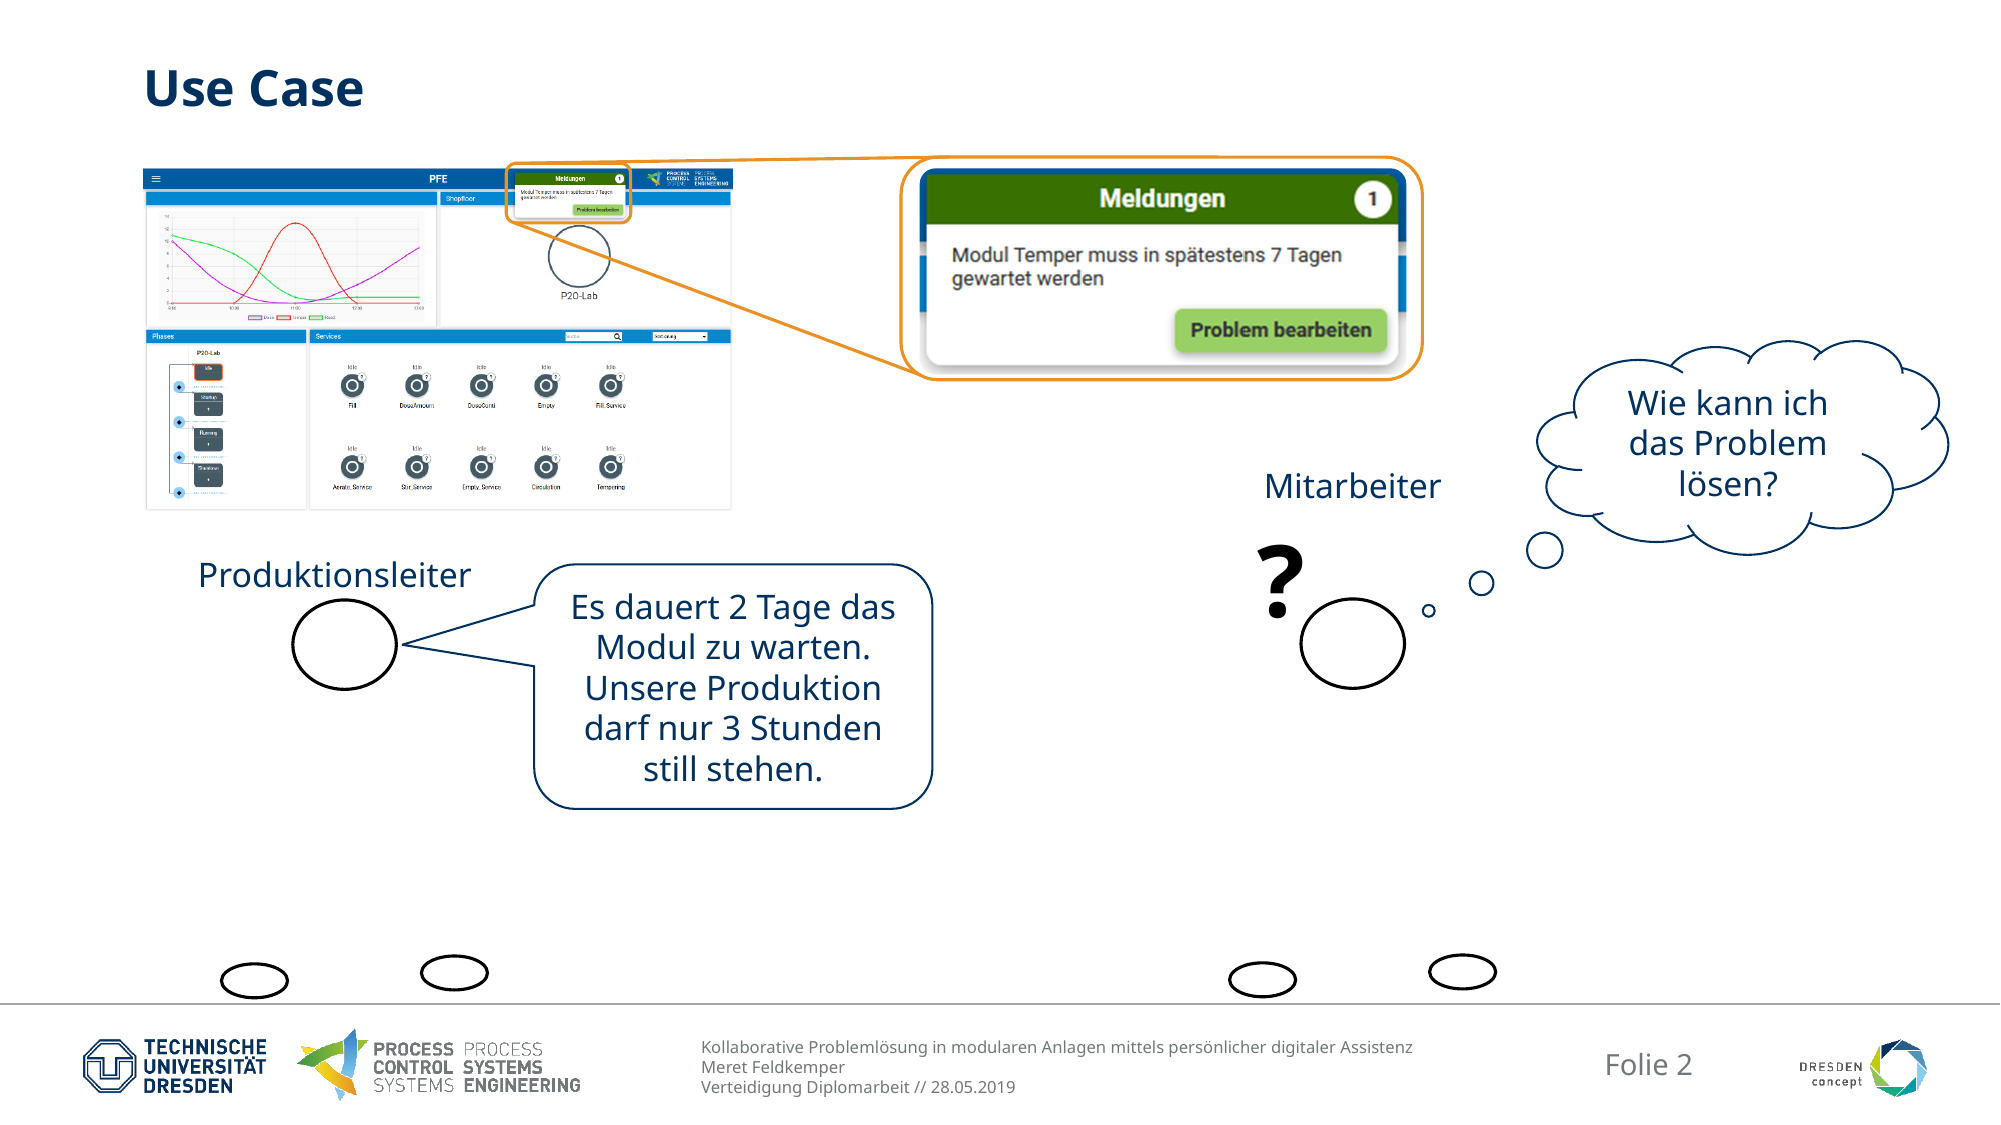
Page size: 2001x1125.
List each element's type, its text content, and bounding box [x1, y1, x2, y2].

picture [83, 1039, 266, 1093]
text_box [420, 954, 489, 991]
text_box [1300, 597, 1406, 690]
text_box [514, 156, 949, 164]
text_box [220, 962, 289, 999]
text_box Wie kann ich das Problem lösen? [1526, 531, 1564, 570]
text_box [918, 167, 1408, 376]
text_box Mitarbeiter [1249, 457, 1457, 513]
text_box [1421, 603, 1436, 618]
text_box ? [1242, 510, 1320, 646]
picture [297, 1028, 580, 1101]
text_box [1228, 961, 1297, 998]
picture [143, 168, 733, 511]
text_box Wie kann ich das Problem lösen? [1468, 570, 1495, 597]
text_box [1428, 953, 1497, 990]
text_box Produktionsleiter [183, 546, 487, 602]
text_box [900, 155, 1424, 381]
text_box Wie kann ich das Problem lösen? [1536, 340, 1950, 556]
title Use Case [143, 56, 1880, 169]
text_box [291, 602, 398, 691]
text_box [514, 222, 921, 375]
text_box Es dauert 2 Tage das Modul zu warten. Unsere Produktion darf nur 3 Stunden still stehen. [401, 563, 934, 810]
text_box [506, 162, 631, 168]
picture [1800, 1039, 1927, 1097]
